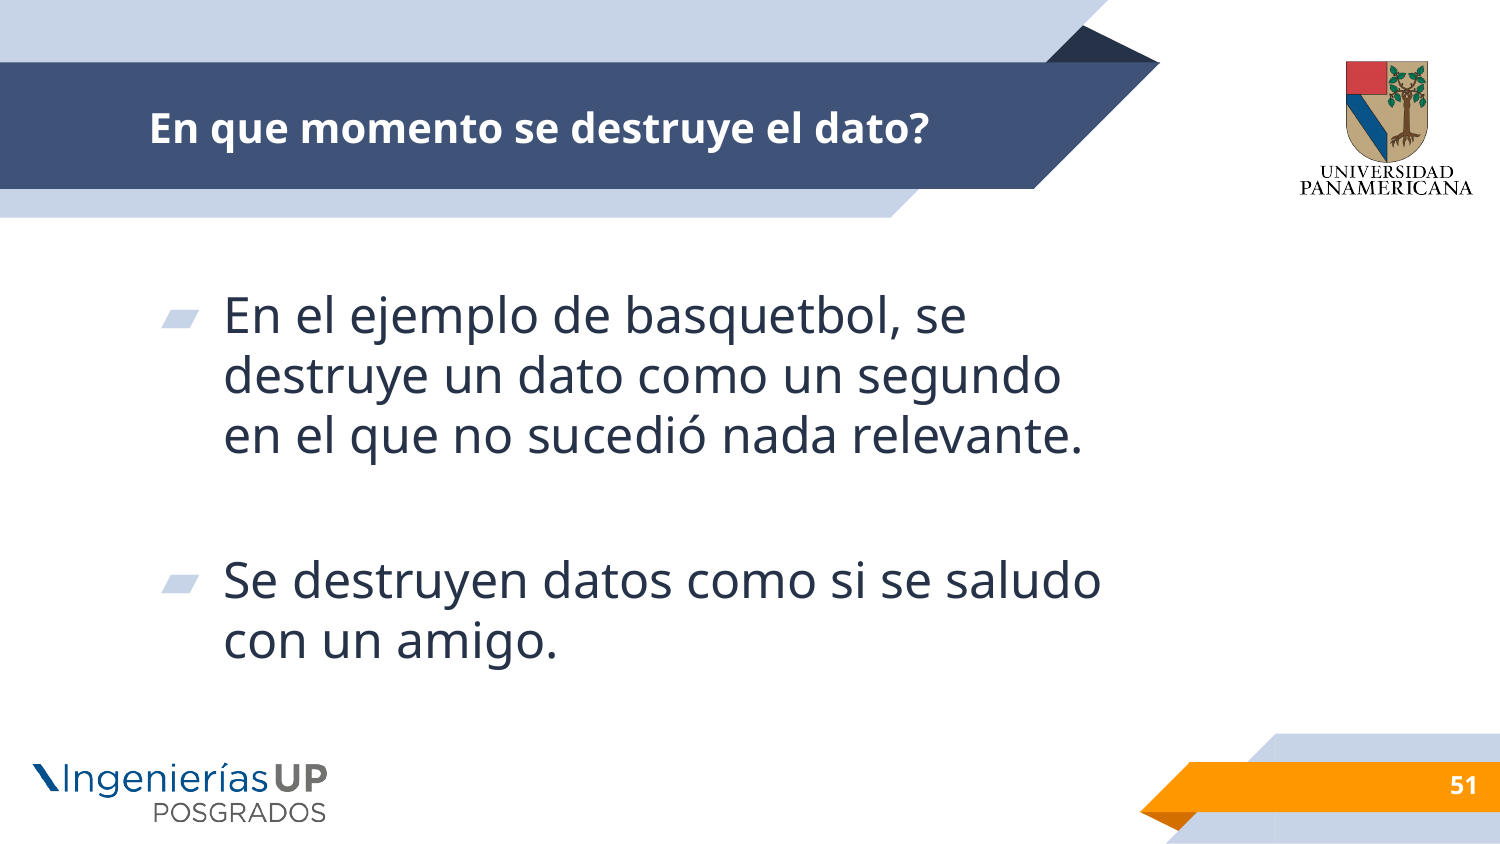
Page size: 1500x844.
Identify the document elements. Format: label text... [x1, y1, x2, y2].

slide_number 51 [1249, 760, 1494, 813]
picture [15, 737, 344, 844]
picture [1286, 44, 1490, 210]
title En que momento se destruye el dato? [133, 64, 1035, 190]
list En el ejemplo de basquetbol, se destruye un dato como un segundo en el que no sucedió nada relevante. Se destruyen datos como si se saludo con un amigo. [133, 217, 1140, 734]
